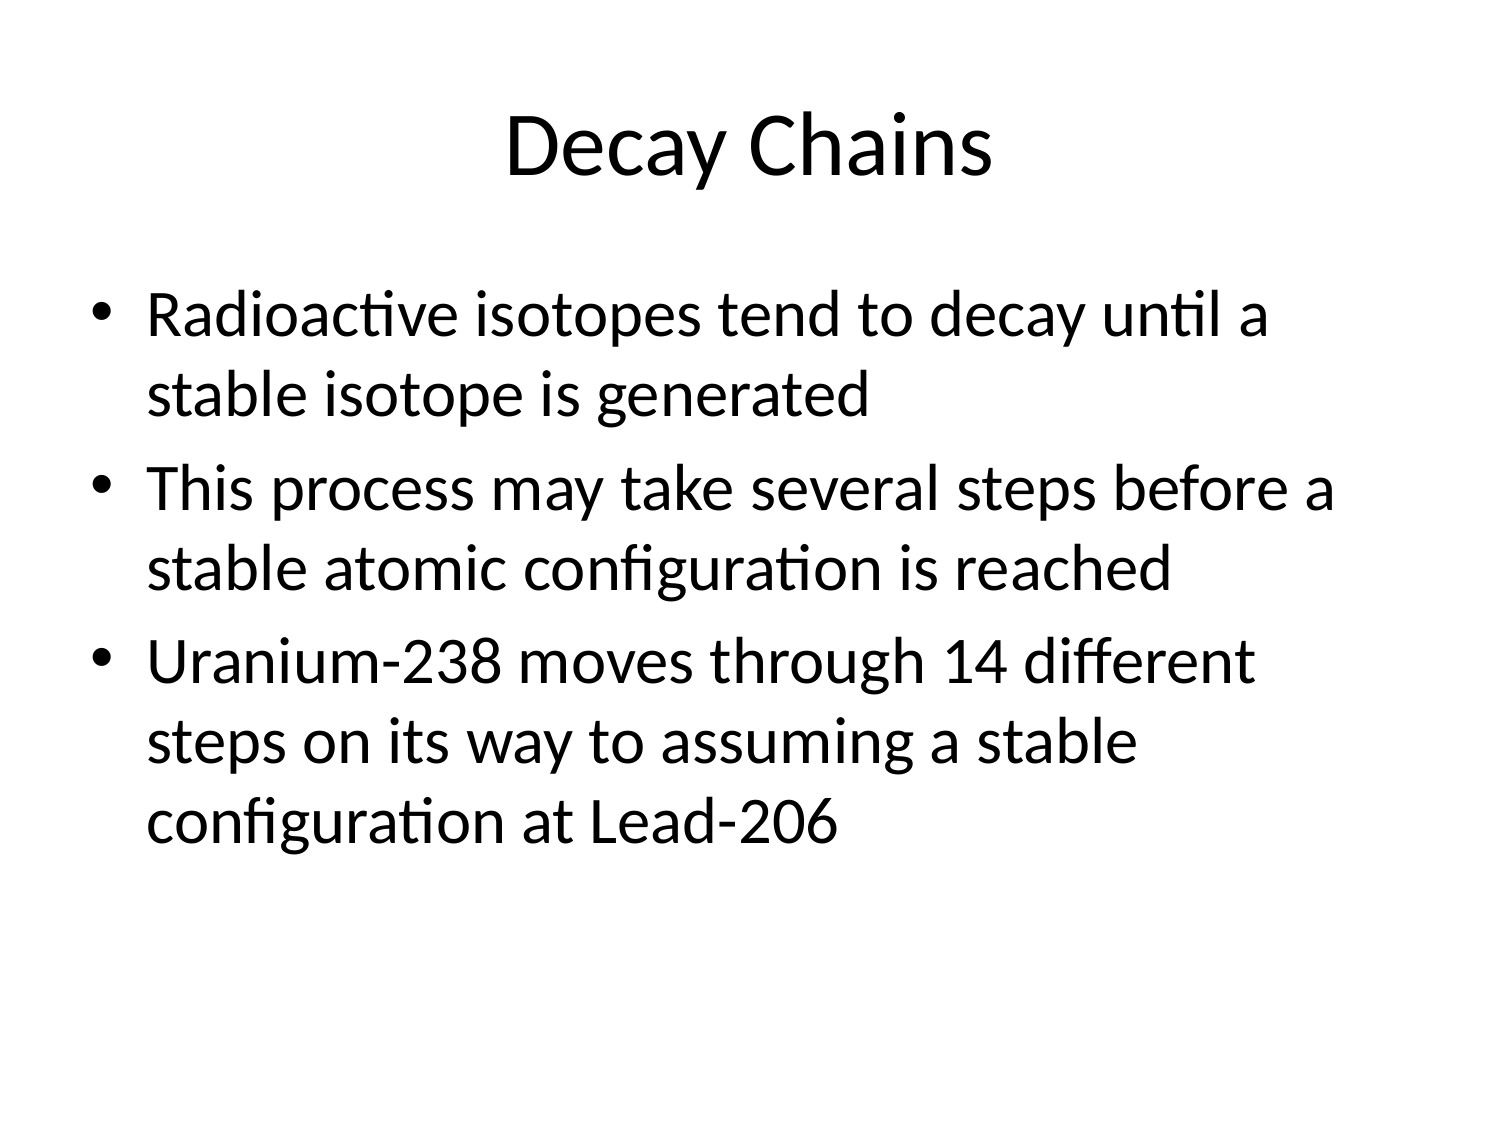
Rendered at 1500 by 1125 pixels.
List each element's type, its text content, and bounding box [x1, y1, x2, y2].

title Decay Chains [75, 45, 1425, 233]
list Radioactive isotopes tend to decay until a stable isotope is generated This process may take several steps before a stable atomic configuration is reached Uranium-238 moves through 14 different steps on its way to assuming a stable configuration at Lead-206 [75, 262, 1425, 1005]
